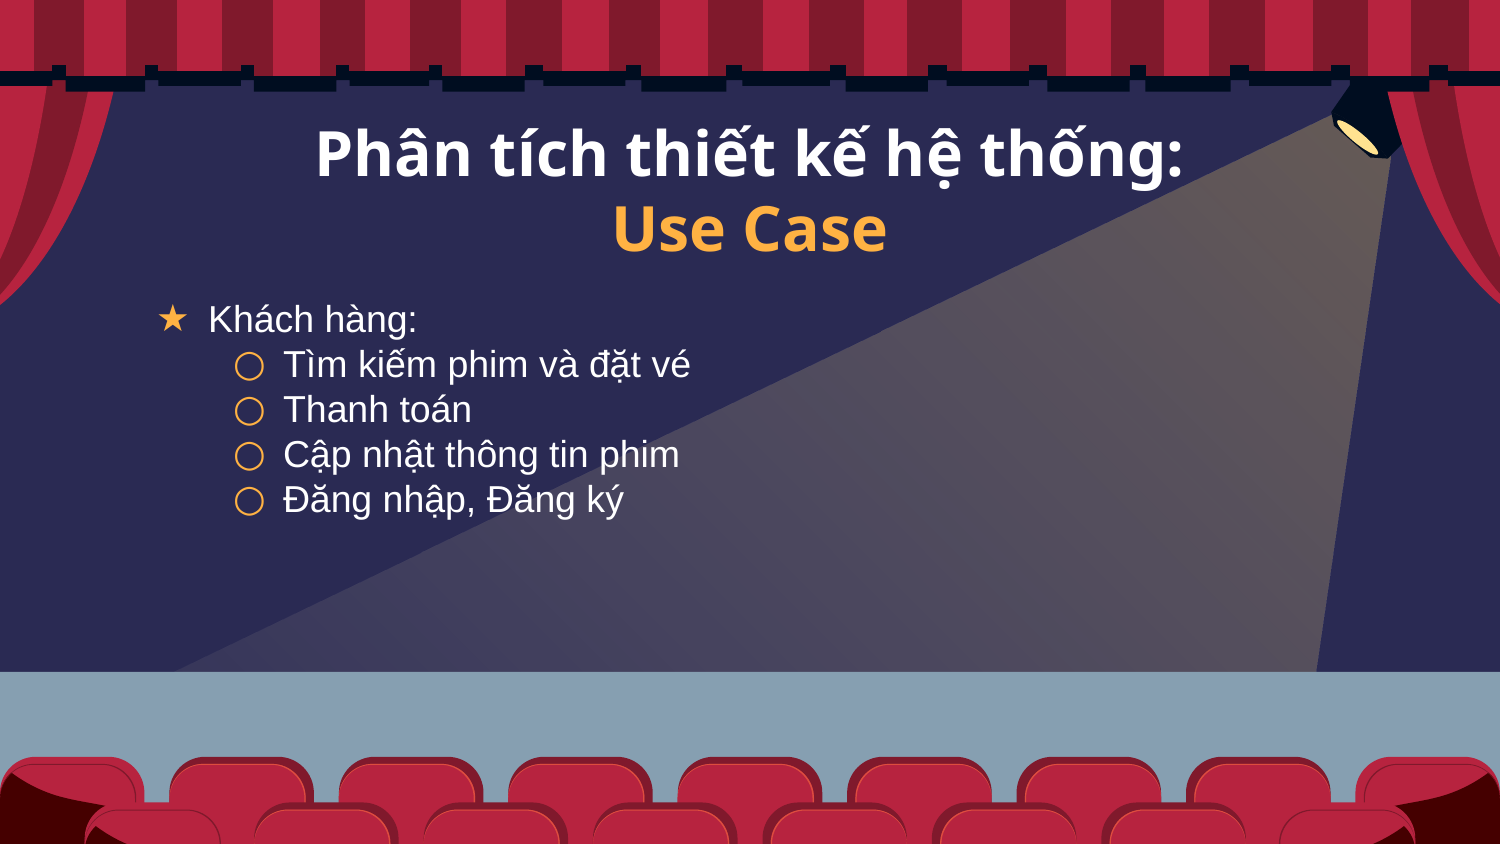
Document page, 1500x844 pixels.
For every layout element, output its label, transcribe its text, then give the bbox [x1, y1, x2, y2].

title Phân tích thiết kế hệ thống: Use Case [118, 99, 1382, 194]
list Khách hàng: Tìm kiếm phim và đặt vé Thanh toán Cập nhật thông tin phim Đăng nhập, Đăng ký [118, 279, 1330, 651]
